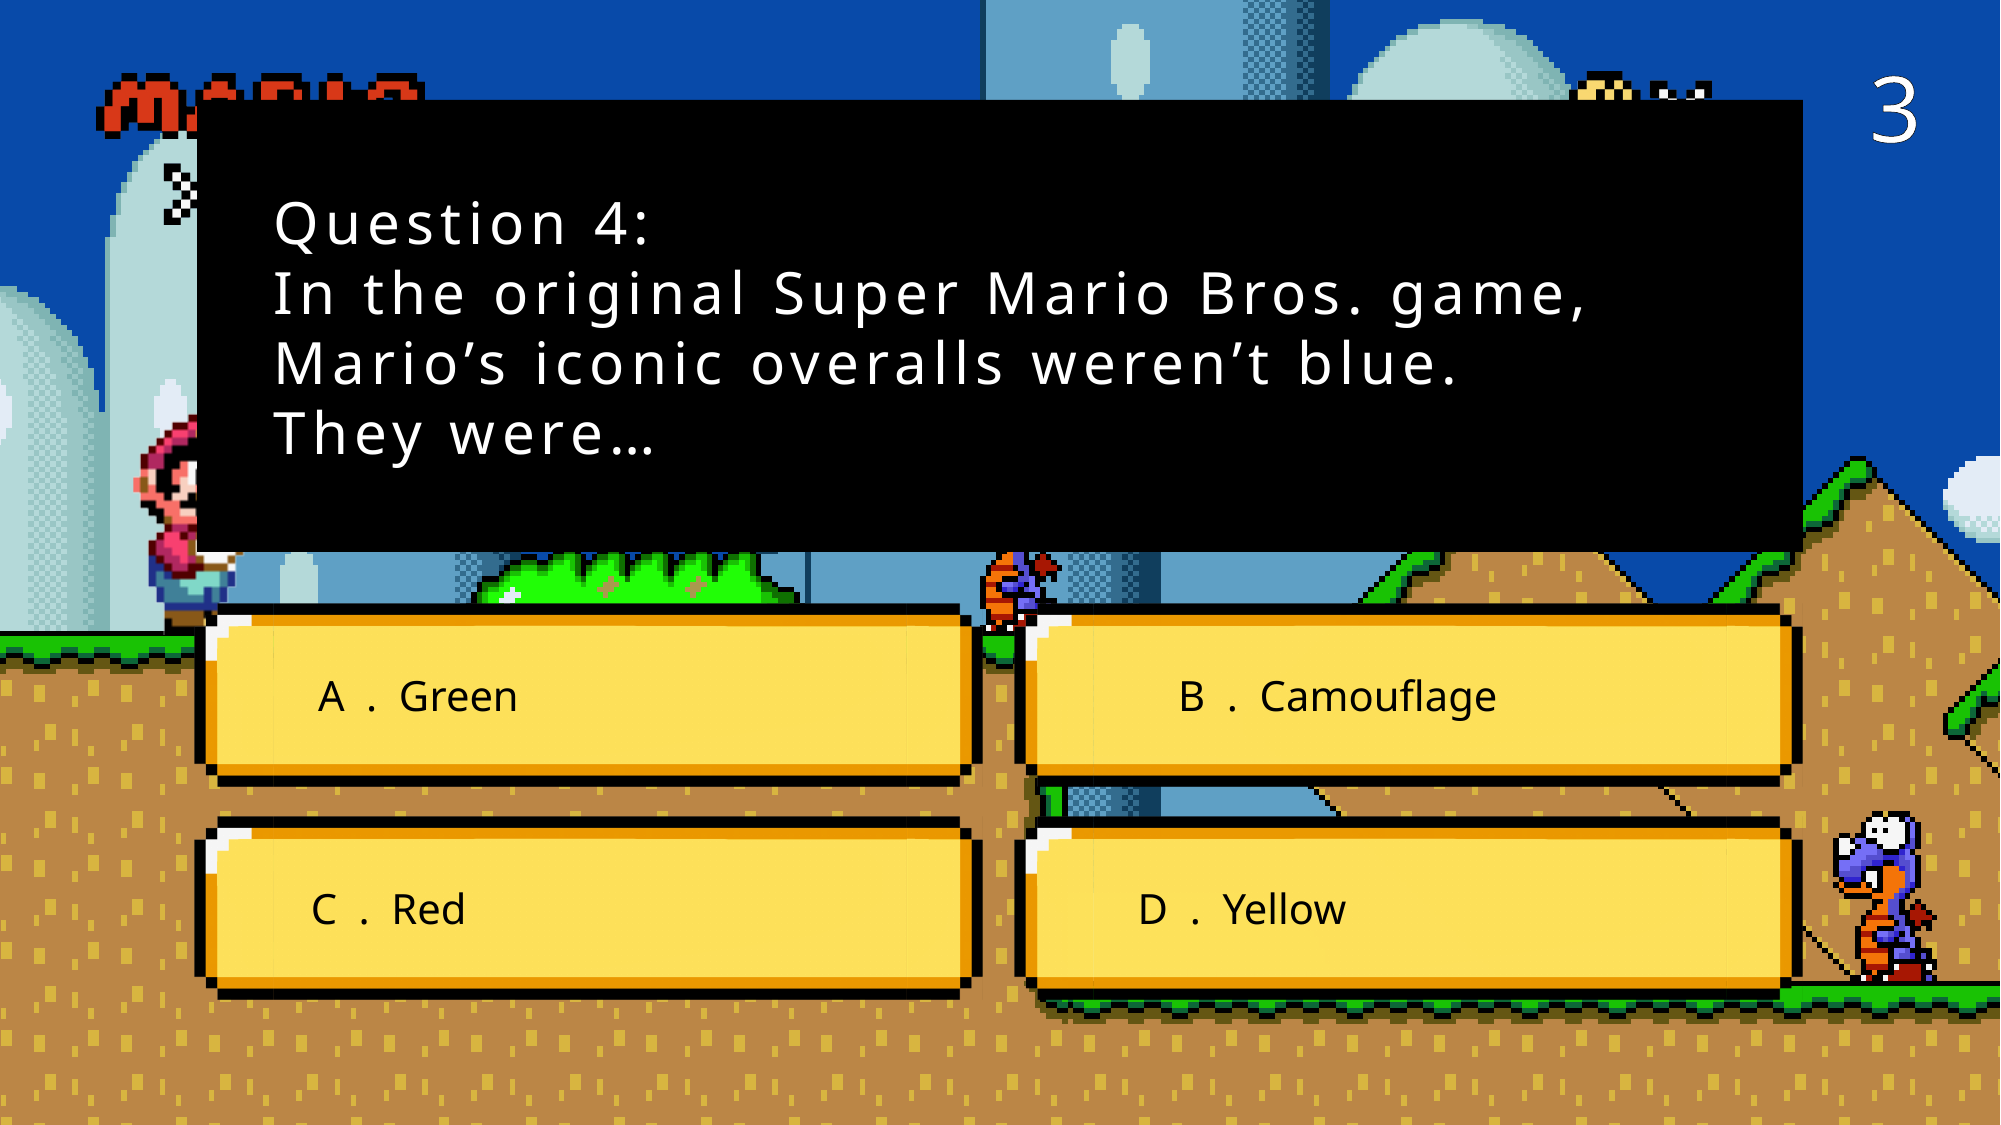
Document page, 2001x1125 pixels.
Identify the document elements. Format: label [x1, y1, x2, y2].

text_box [194, 603, 983, 787]
text_box [1014, 816, 1803, 1000]
picture [0, 0, 2000, 1125]
text_box [194, 816, 983, 1000]
text_box [1014, 603, 1803, 787]
